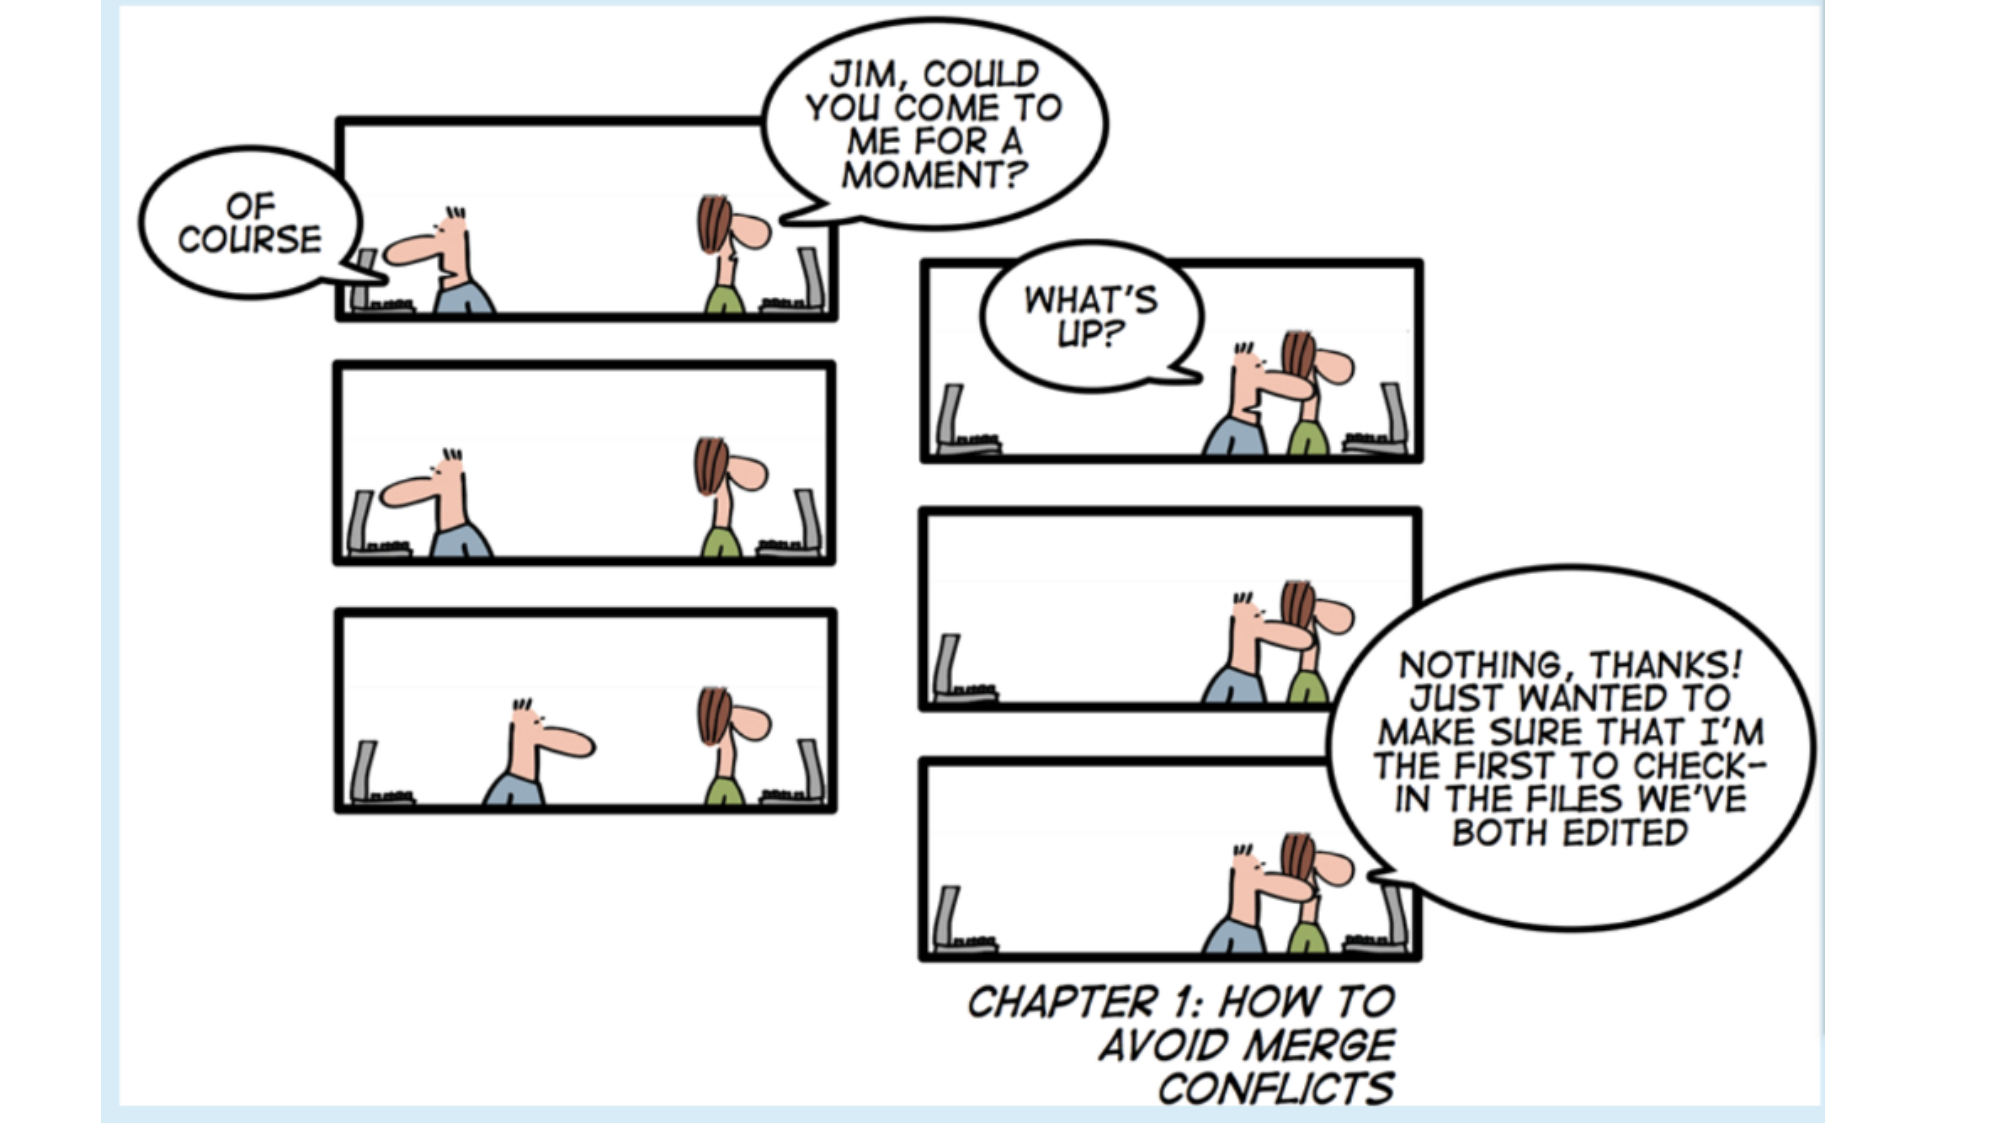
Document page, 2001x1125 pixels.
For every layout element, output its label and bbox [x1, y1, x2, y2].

picture [101, 0, 1825, 1124]
